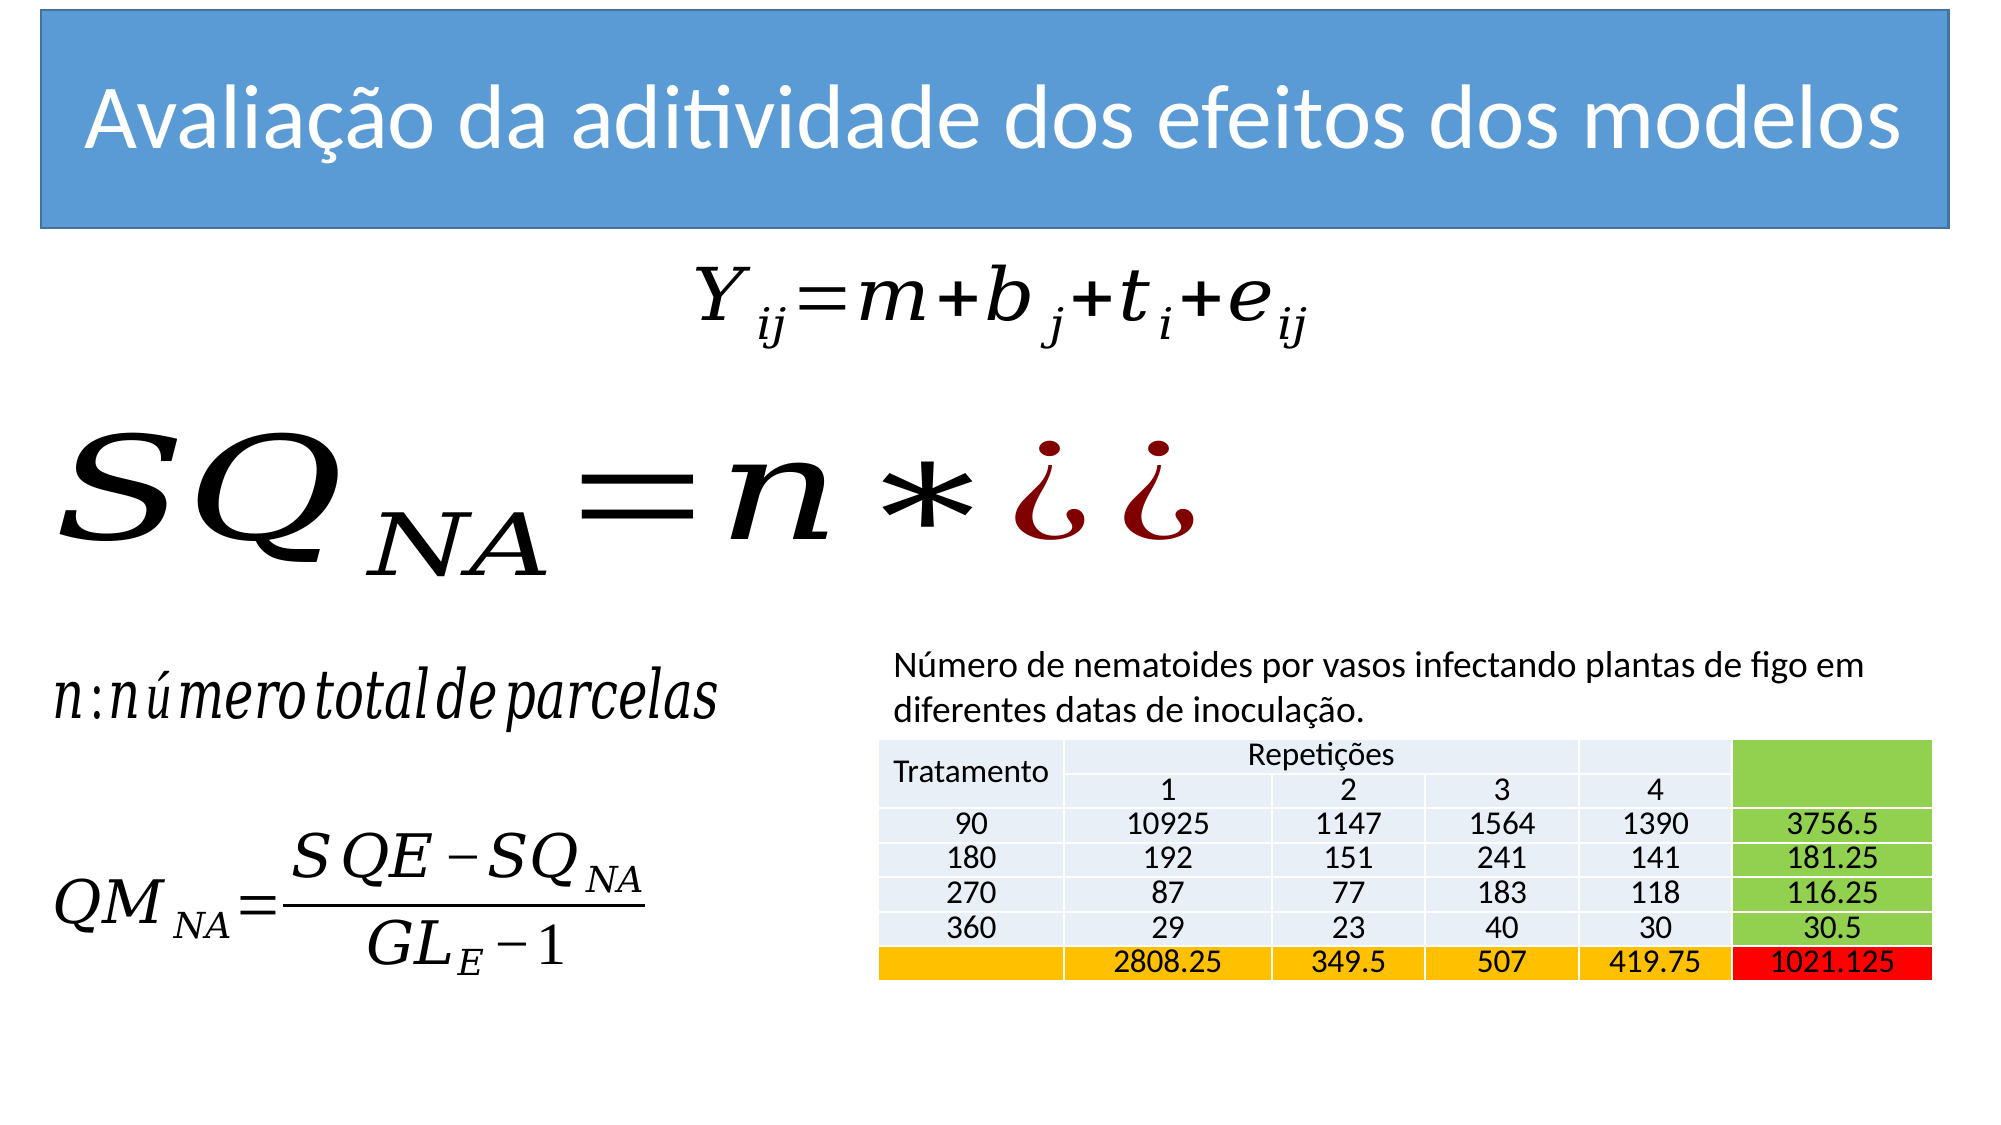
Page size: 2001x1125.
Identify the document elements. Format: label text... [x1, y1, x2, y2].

text_box Número de nematoides por vasos infectando plantas de figo em diferentes datas de inoculação. [878, 633, 1933, 738]
title Avaliação da aditividade dos efeitos dos modelos [40, 9, 1950, 229]
